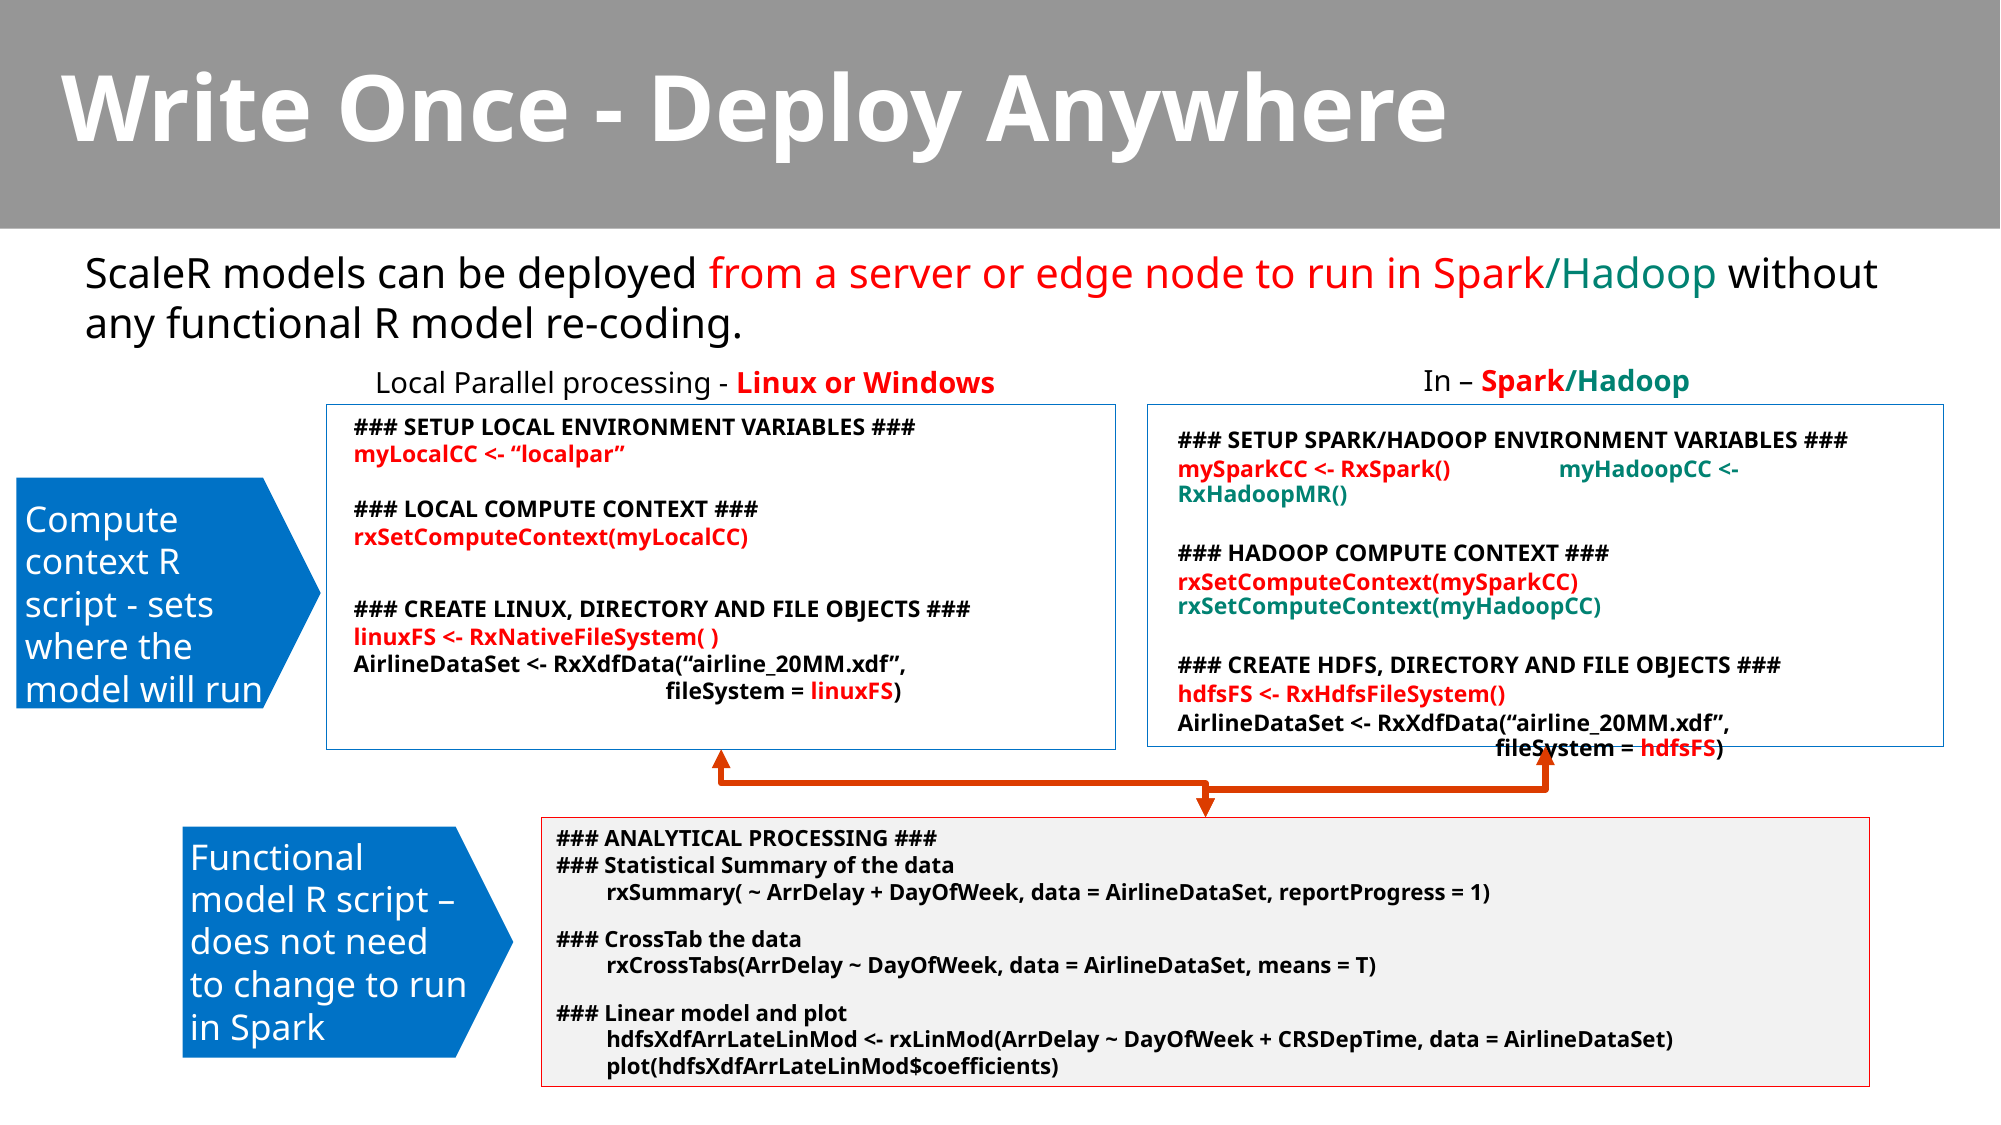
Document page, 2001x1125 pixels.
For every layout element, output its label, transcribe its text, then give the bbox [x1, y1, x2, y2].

text_box [0, 0, 2000, 229]
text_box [10, 354, 1944, 1090]
text_box Write Once - Deploy Anywhere [37, 47, 1718, 196]
text_box ScaleR models can be deployed from a server or edge node to run in Spark/Hadoop without any functional R model re-coding. [69, 239, 1904, 354]
